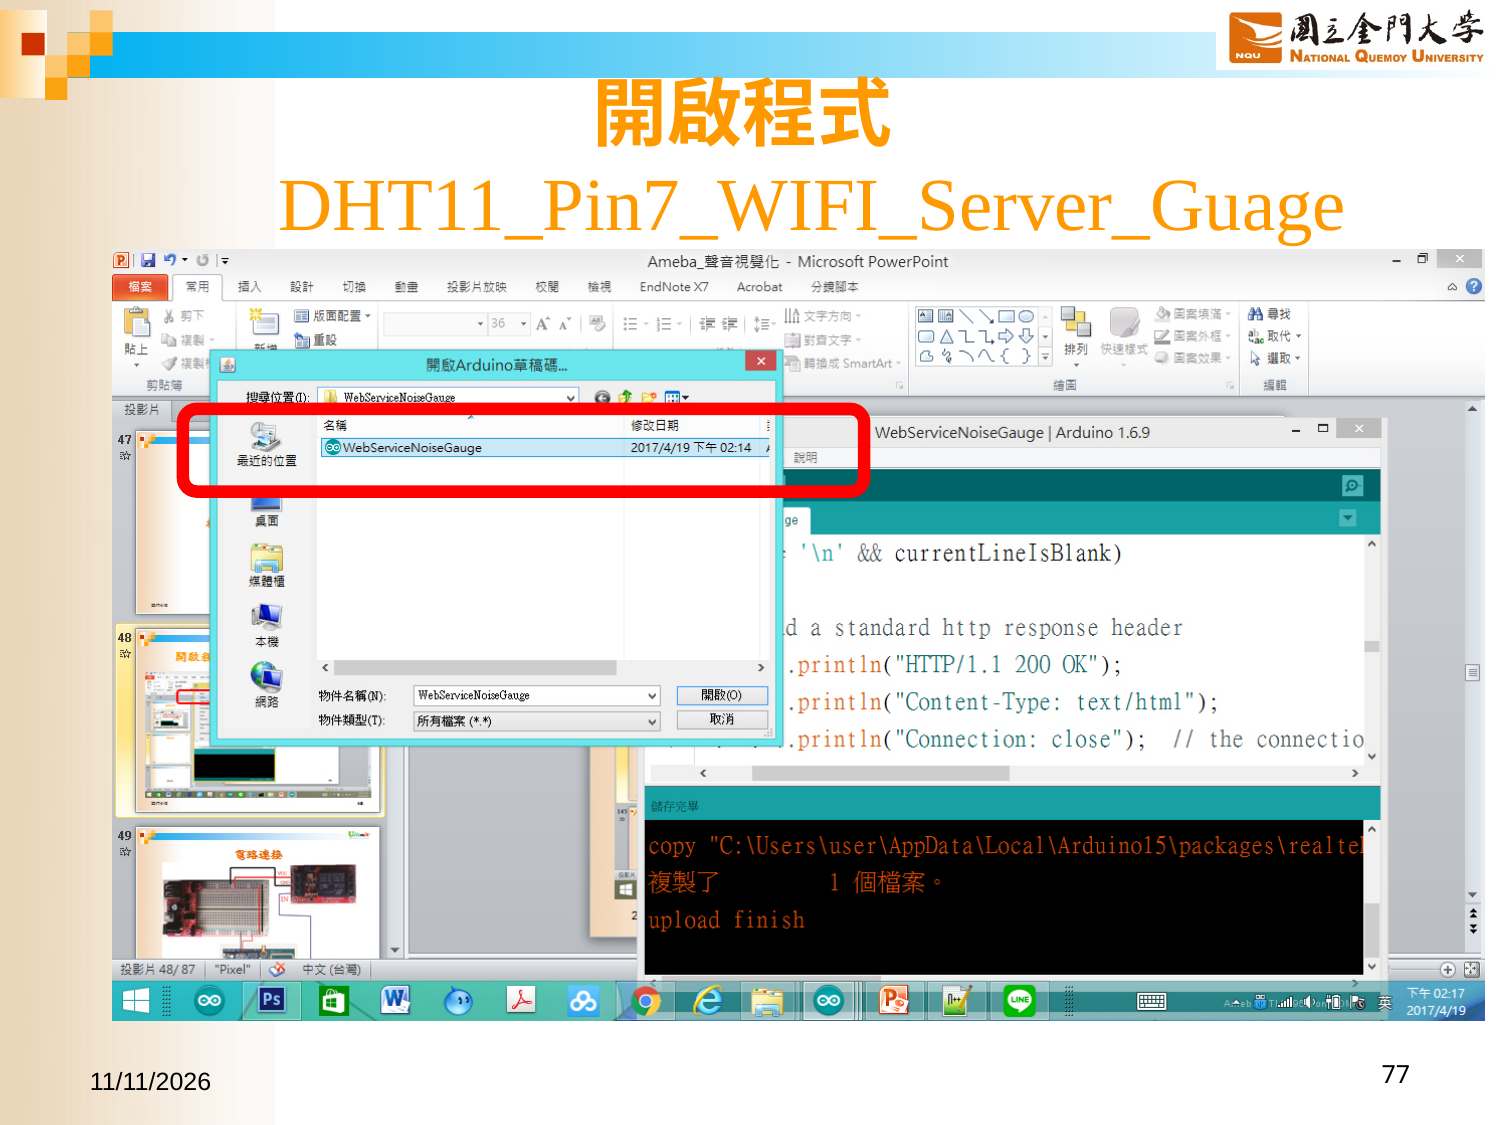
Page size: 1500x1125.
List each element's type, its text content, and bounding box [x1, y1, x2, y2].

text_box 2017/6/24 [75, 1024, 425, 1103]
picture [111, 248, 1485, 1022]
text_box 77 [1074, 1029, 1425, 1100]
title 開啟程式DHT11_Pin7_WIFI_Server_Guage [76, 42, 1427, 268]
picture [1216, 1, 1499, 70]
